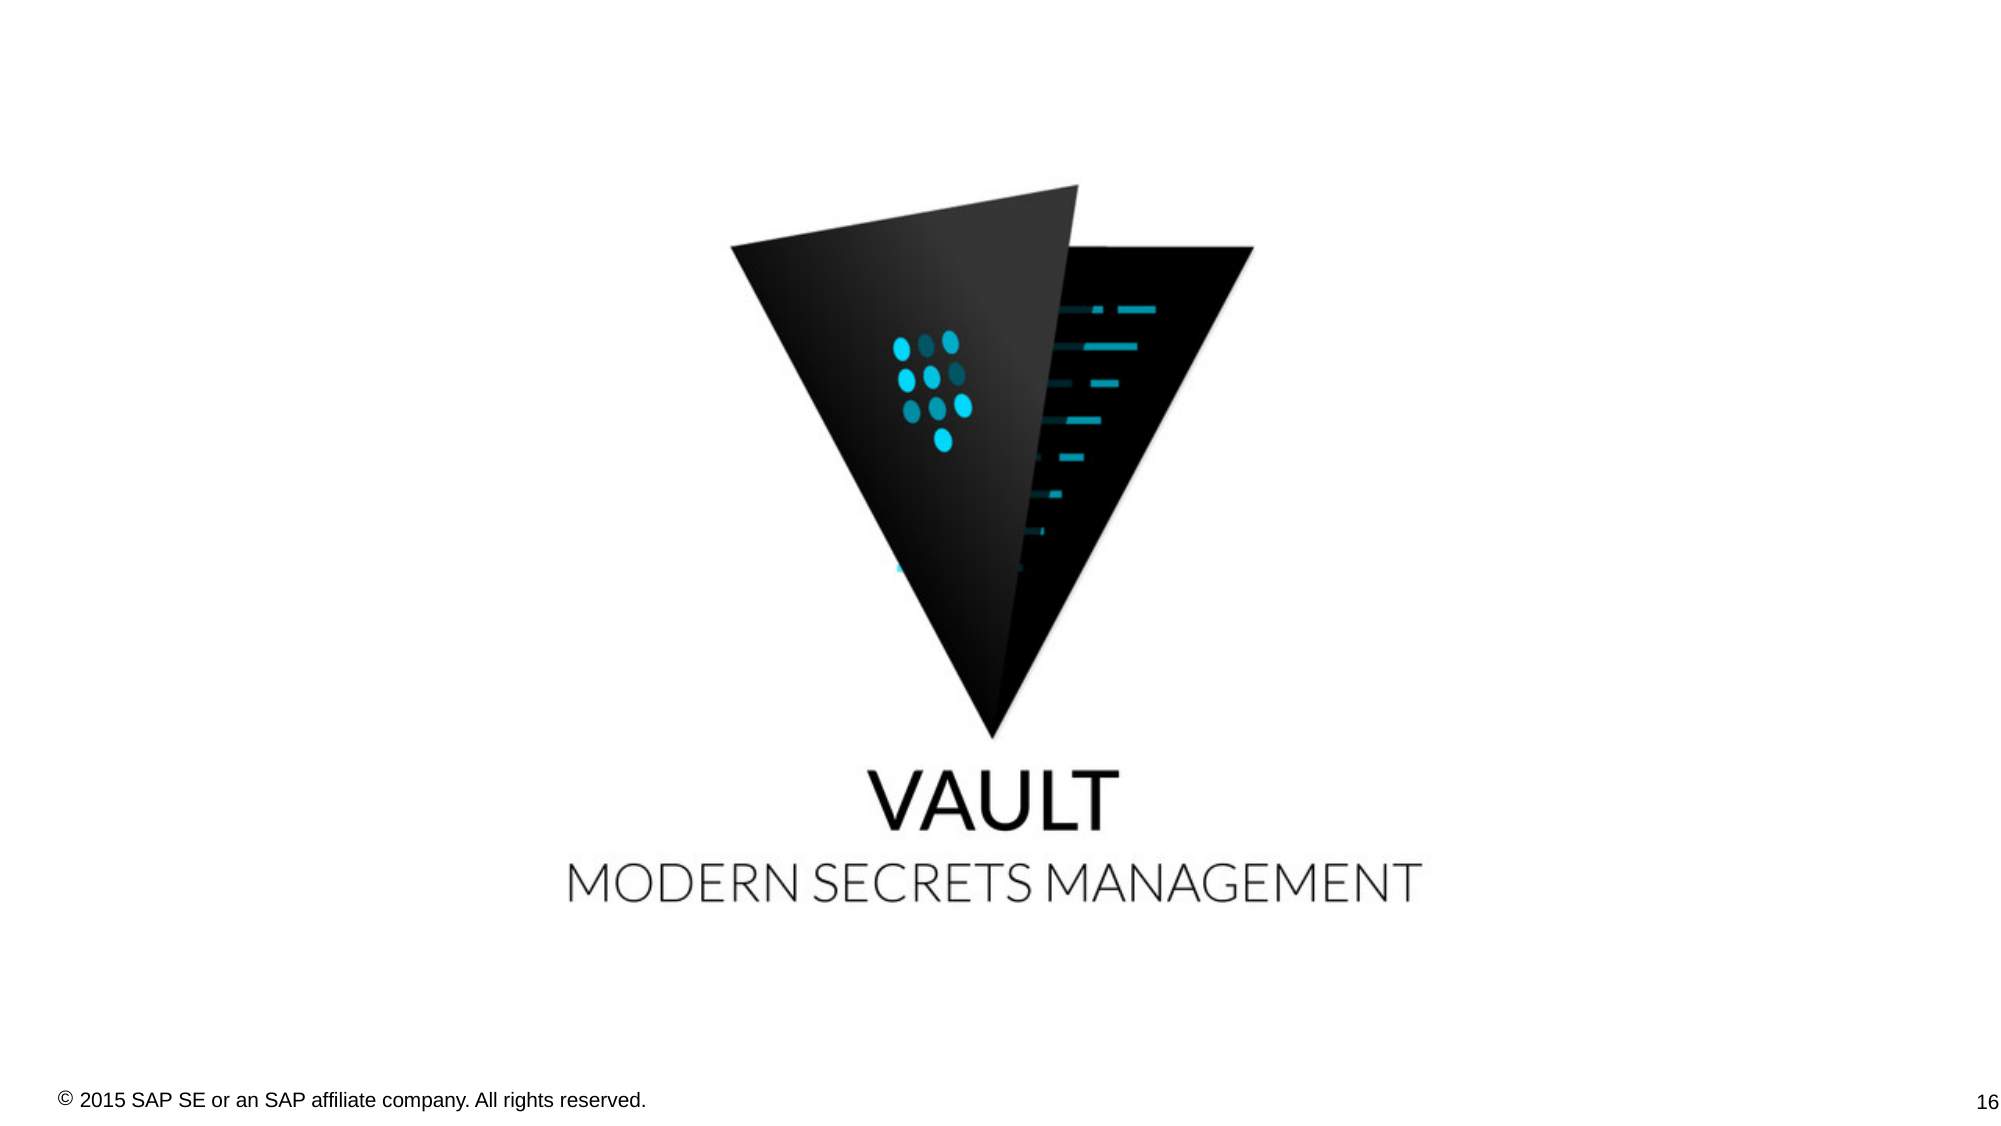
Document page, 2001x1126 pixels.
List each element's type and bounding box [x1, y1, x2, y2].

picture [195, 102, 1794, 1000]
